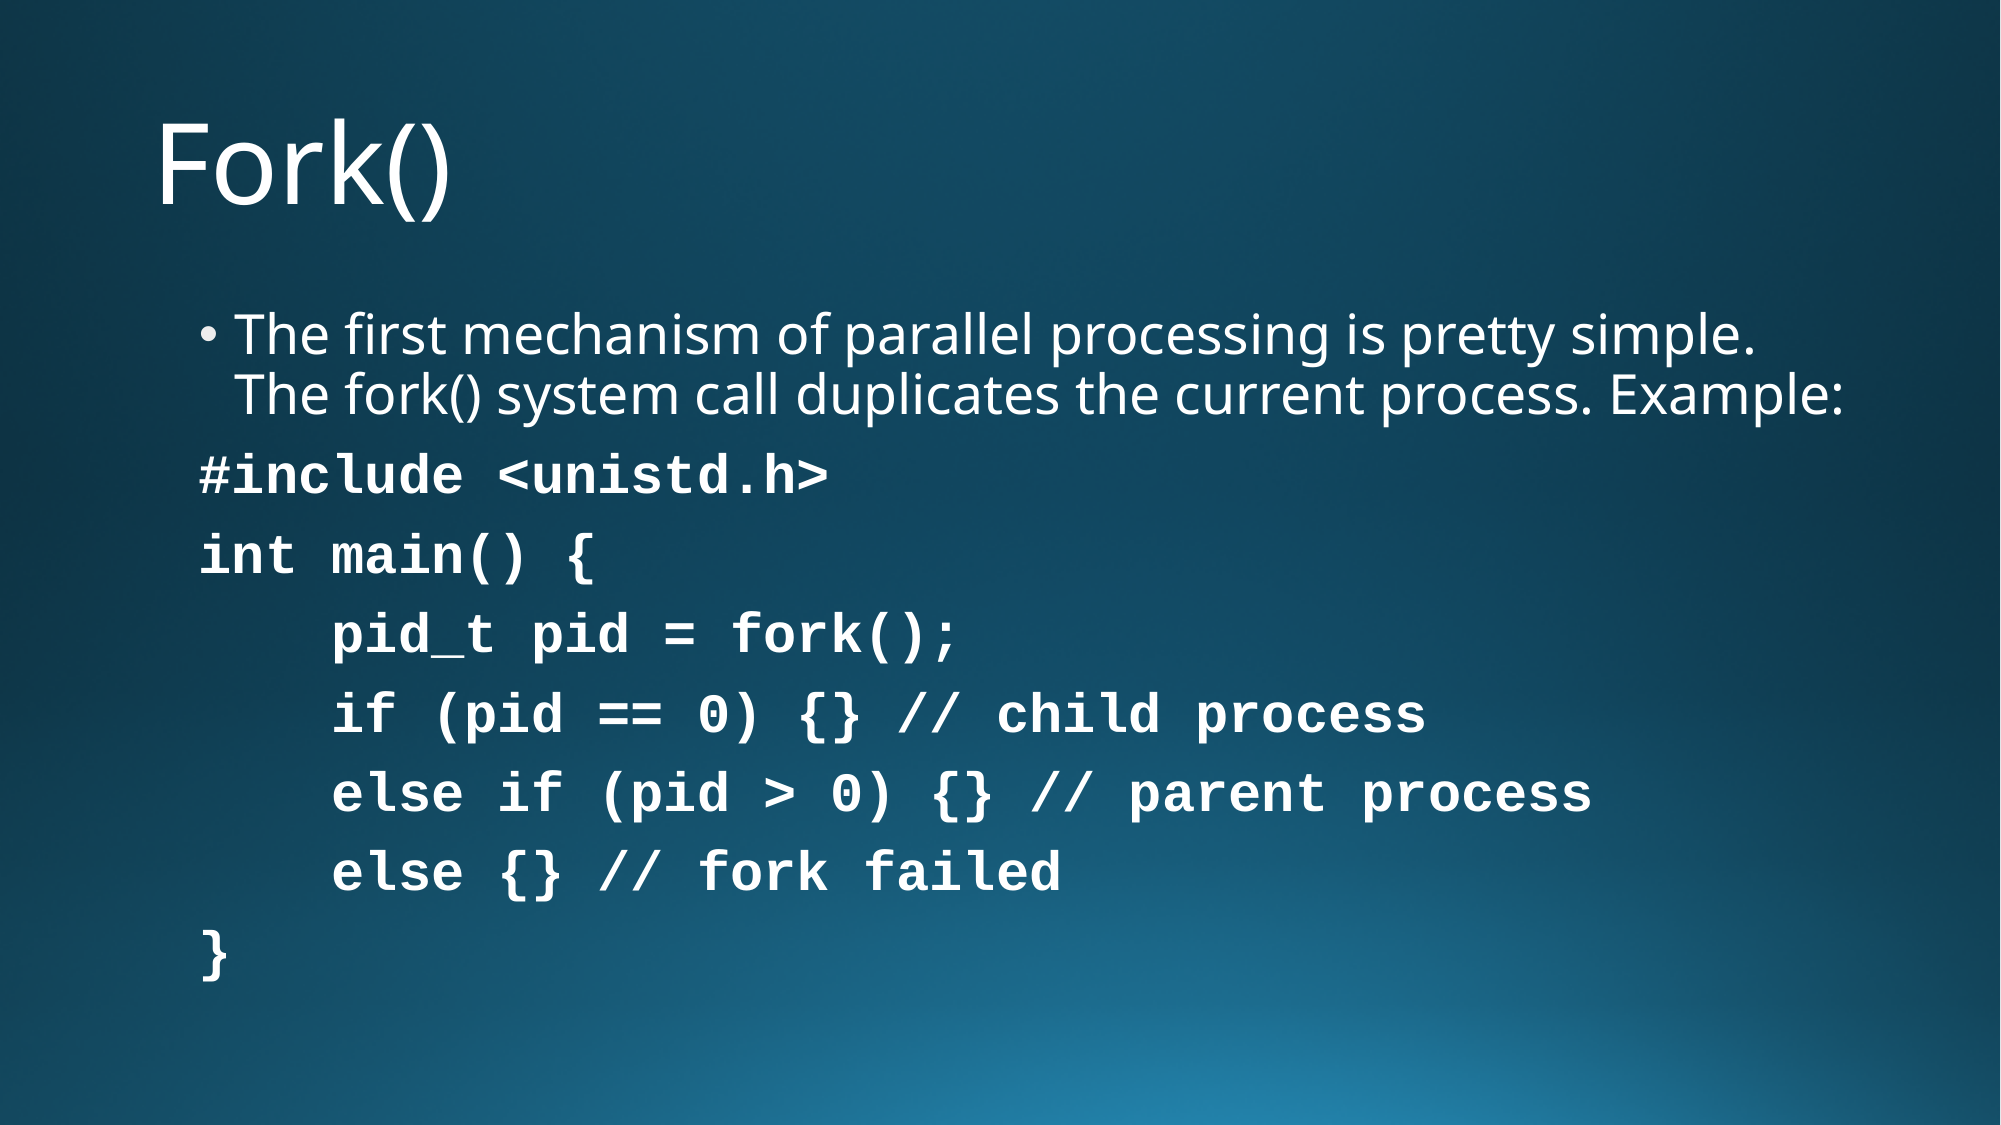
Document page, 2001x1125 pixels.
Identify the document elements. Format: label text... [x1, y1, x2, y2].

picture [0, 0, 2001, 1125]
title Fork() [137, 59, 1863, 278]
list The first mechanism of parallel processing is pretty simple. The fork() system call duplicates the current process. Example: #include <unistd.h> int main() { pid_t pid = fork(); if (pid == 0) {} // child process else if (pid > 0) {} // parent process else {} // fork failed } [183, 299, 1863, 1014]
